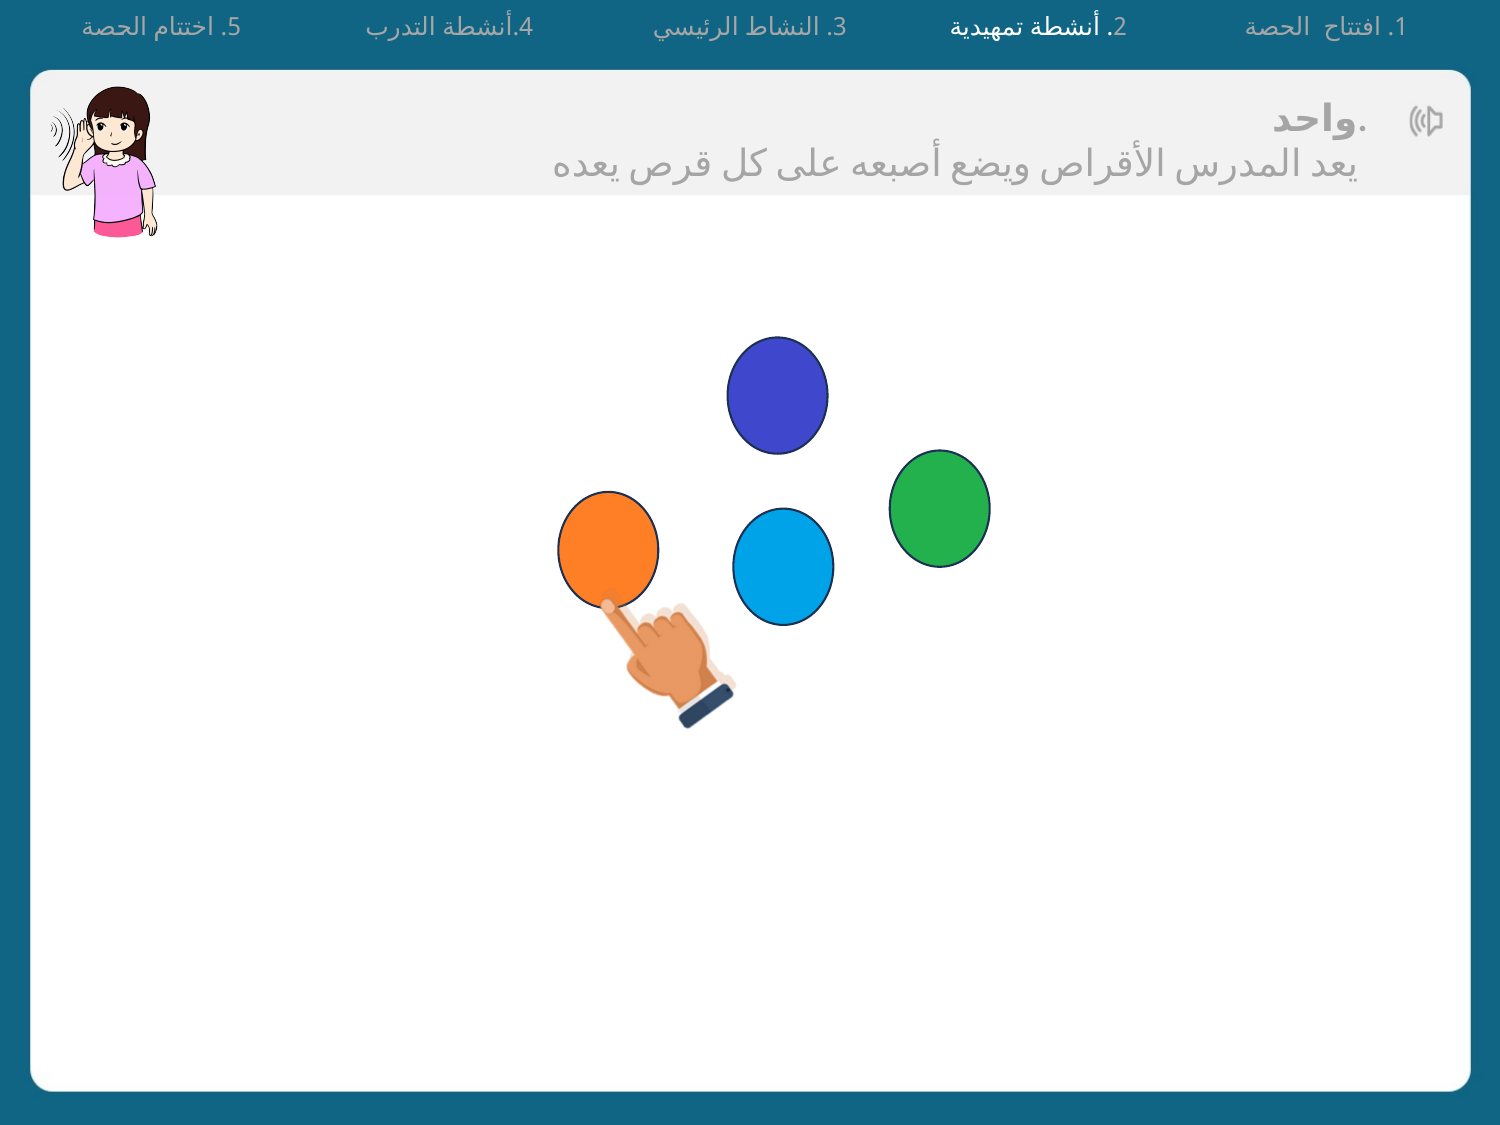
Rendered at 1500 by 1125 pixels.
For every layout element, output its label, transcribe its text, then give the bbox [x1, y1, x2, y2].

table_header 1. افتتاح الحصة [1182, 0, 1470, 59]
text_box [558, 337, 990, 625]
table_header 2. أنشطة تمهيدية [894, 0, 1182, 59]
text_box واحد. يعد المدرس الأقراص ويضع أصبعه على كل قرص يعده [202, 89, 1378, 190]
table_header 5. اختتام الحصة [29, 0, 293, 59]
table_header 3. النشاط الرئيسي [606, 0, 894, 59]
table_header 4.أنشطة التدرب [293, 0, 606, 59]
picture [0, 0, 1500, 1125]
